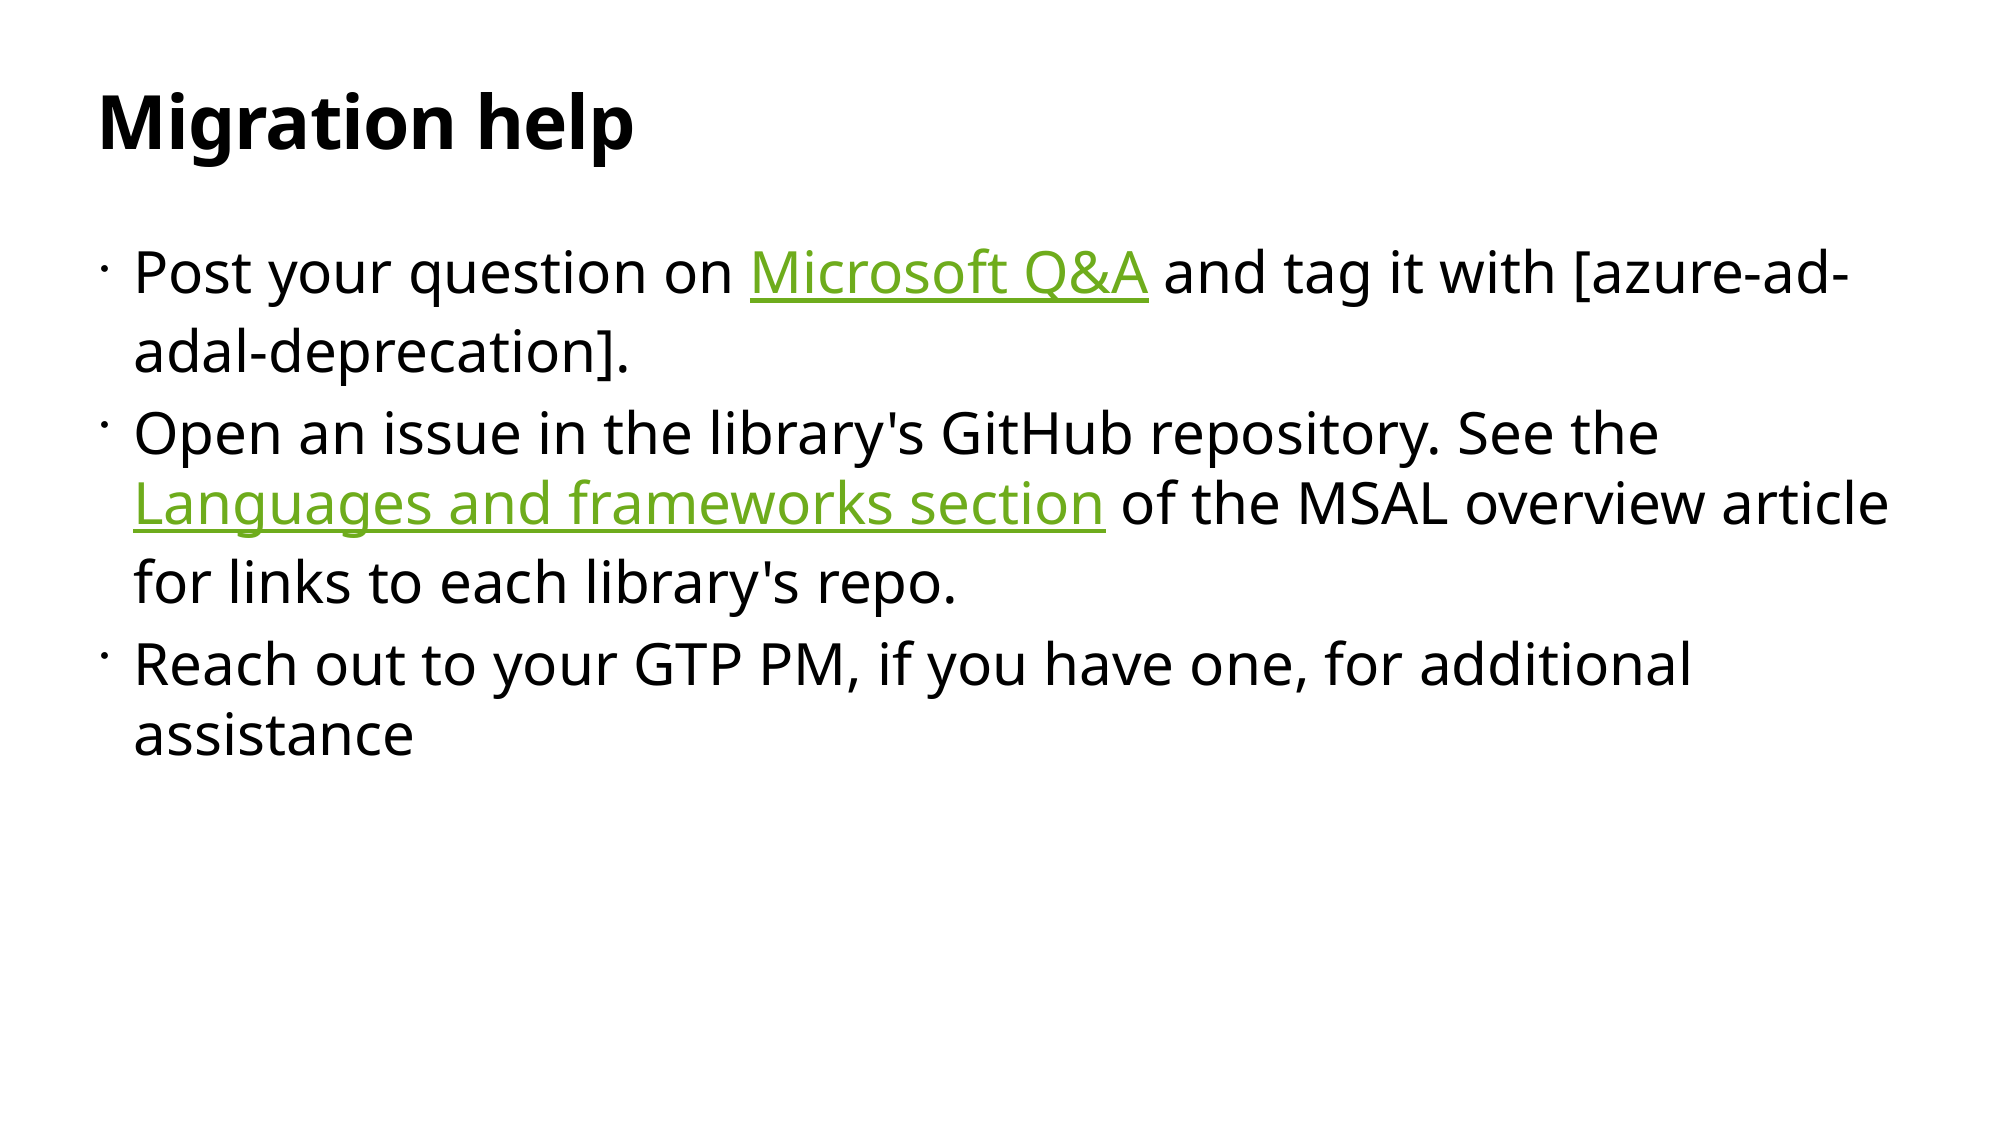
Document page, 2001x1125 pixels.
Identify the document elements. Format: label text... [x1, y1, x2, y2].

list Post your question on Microsoft Q&A and tag it with [azure-ad-adal-deprecation]. Open an issue in the library's GitHub repository. See the Languages and frameworks section of the MSAL overview article for links to each library's repo. Reach out to your GTP PM, if you have one, for additional assistance [95, 235, 1904, 688]
title Migration help [96, 75, 1904, 166]
